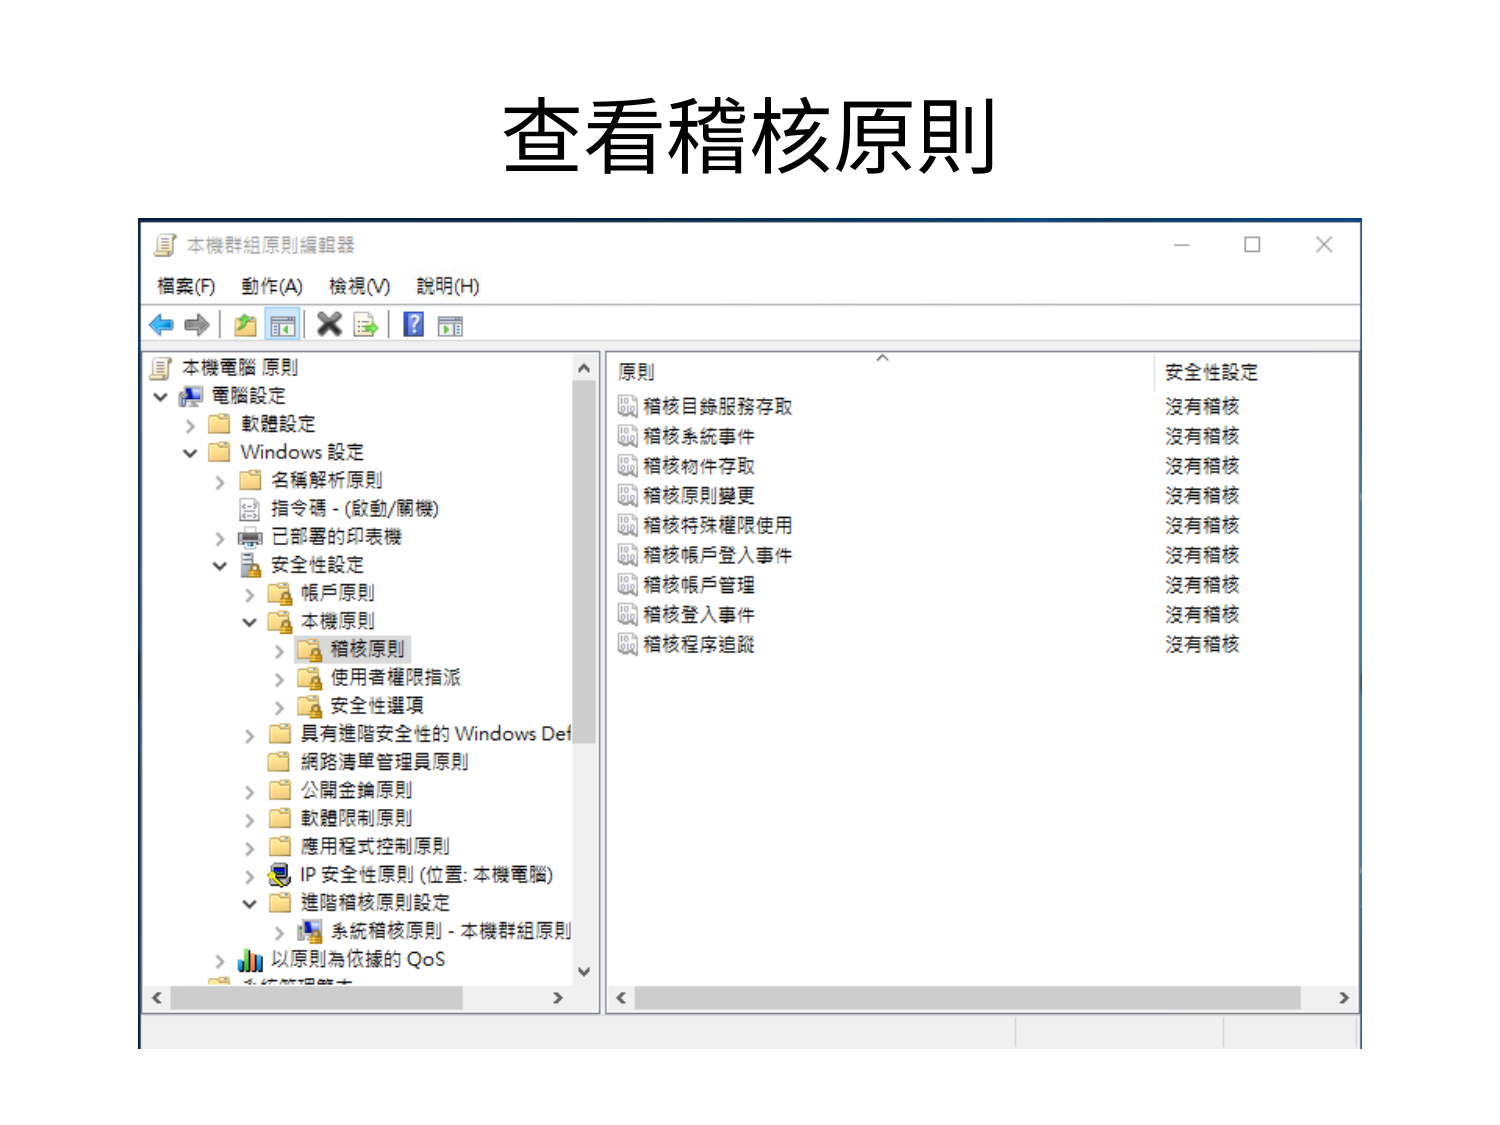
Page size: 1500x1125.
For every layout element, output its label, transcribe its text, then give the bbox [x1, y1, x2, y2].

picture [138, 218, 1362, 1049]
text_box 查看稽核原則 [485, 76, 1015, 192]
